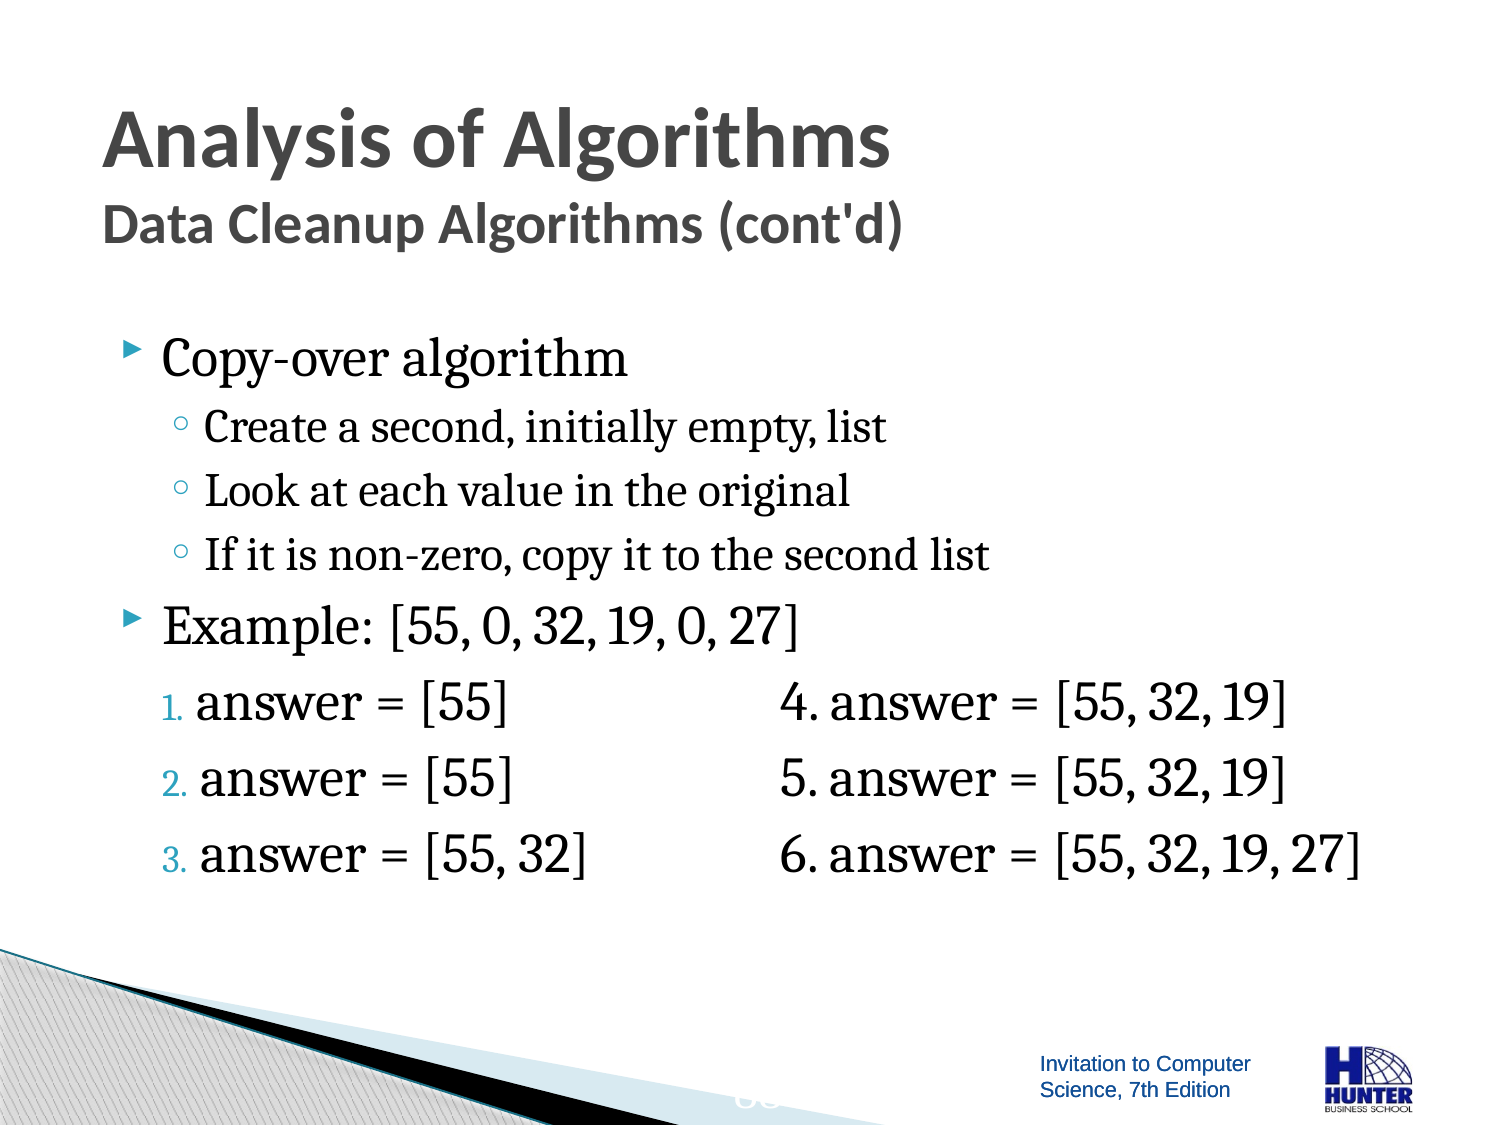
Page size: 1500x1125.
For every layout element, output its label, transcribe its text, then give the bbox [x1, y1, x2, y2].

list Copy-over algorithm Create a second, initially empty, list Look at each value in the original If it is non-zero, copy it to the second list Example: [55, 0, 32, 19, 0, 27] answer = [55] 4. answer = [55, 32, 19] answer = [55] 5. answer = [55, 32, 19] answer = [55, 32] 6. answer = [55, 32, 19, 27] [87, 312, 1413, 1025]
title Analysis of Algorithms Data Cleanup Algorithms (cont'd) [87, 62, 1413, 275]
picture [1325, 1046, 1413, 1113]
slide_number 88 [718, 1051, 1105, 1112]
